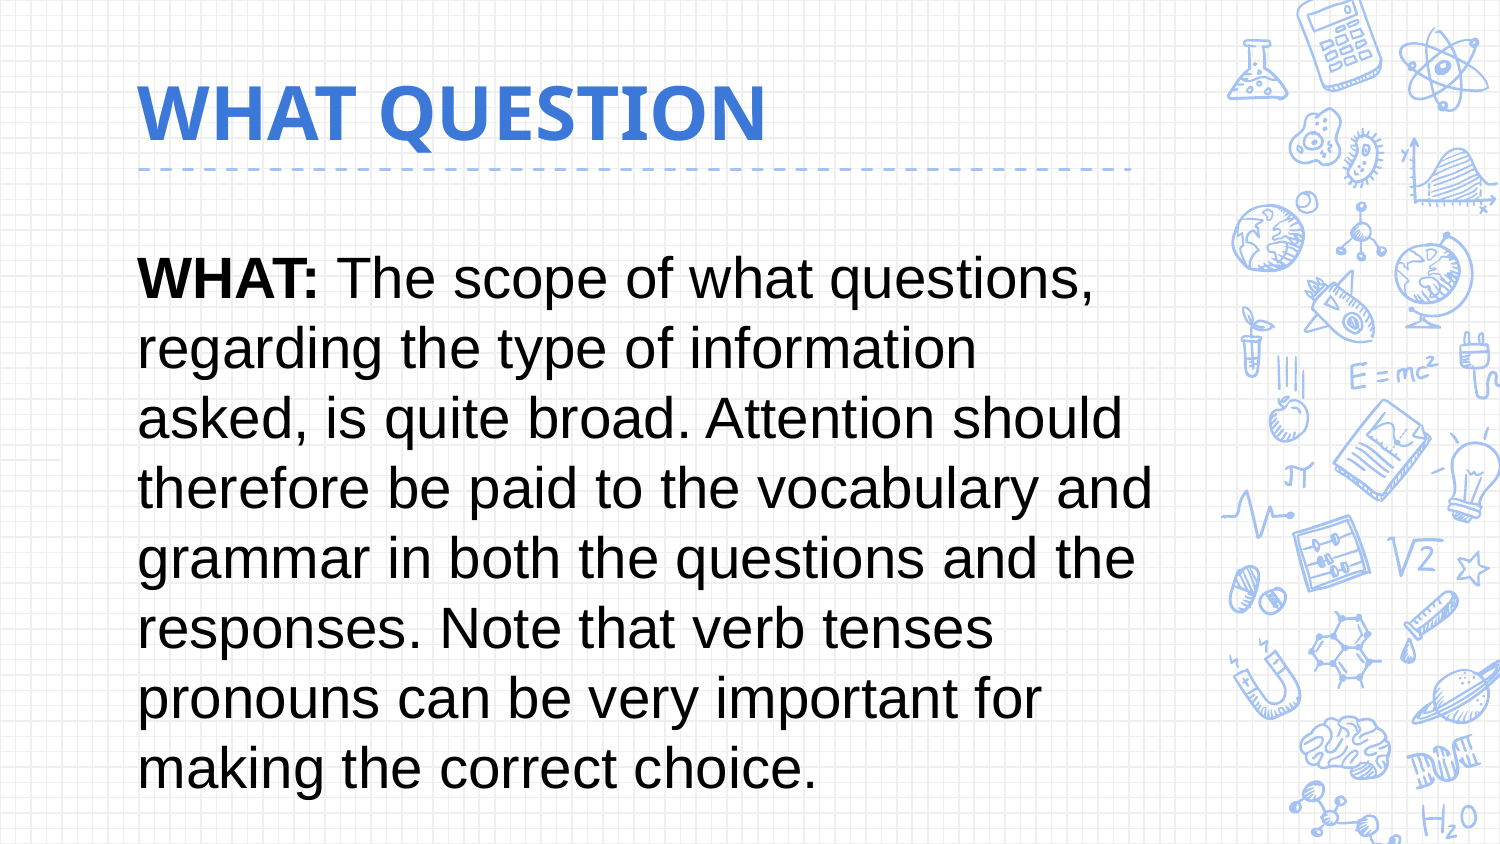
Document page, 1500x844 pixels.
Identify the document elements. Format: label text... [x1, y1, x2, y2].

text_box [122, 196, 1194, 333]
text_box WHAT: The scope of what questions, regarding the type of information asked, is quite broad. Attention should therefore be paid to the vocabulary and grammar in both the questions and the responses. Note that verb tenses pronouns can be very important for making the correct choice. [122, 224, 1175, 813]
title WHAT QUESTION [122, 56, 1130, 171]
